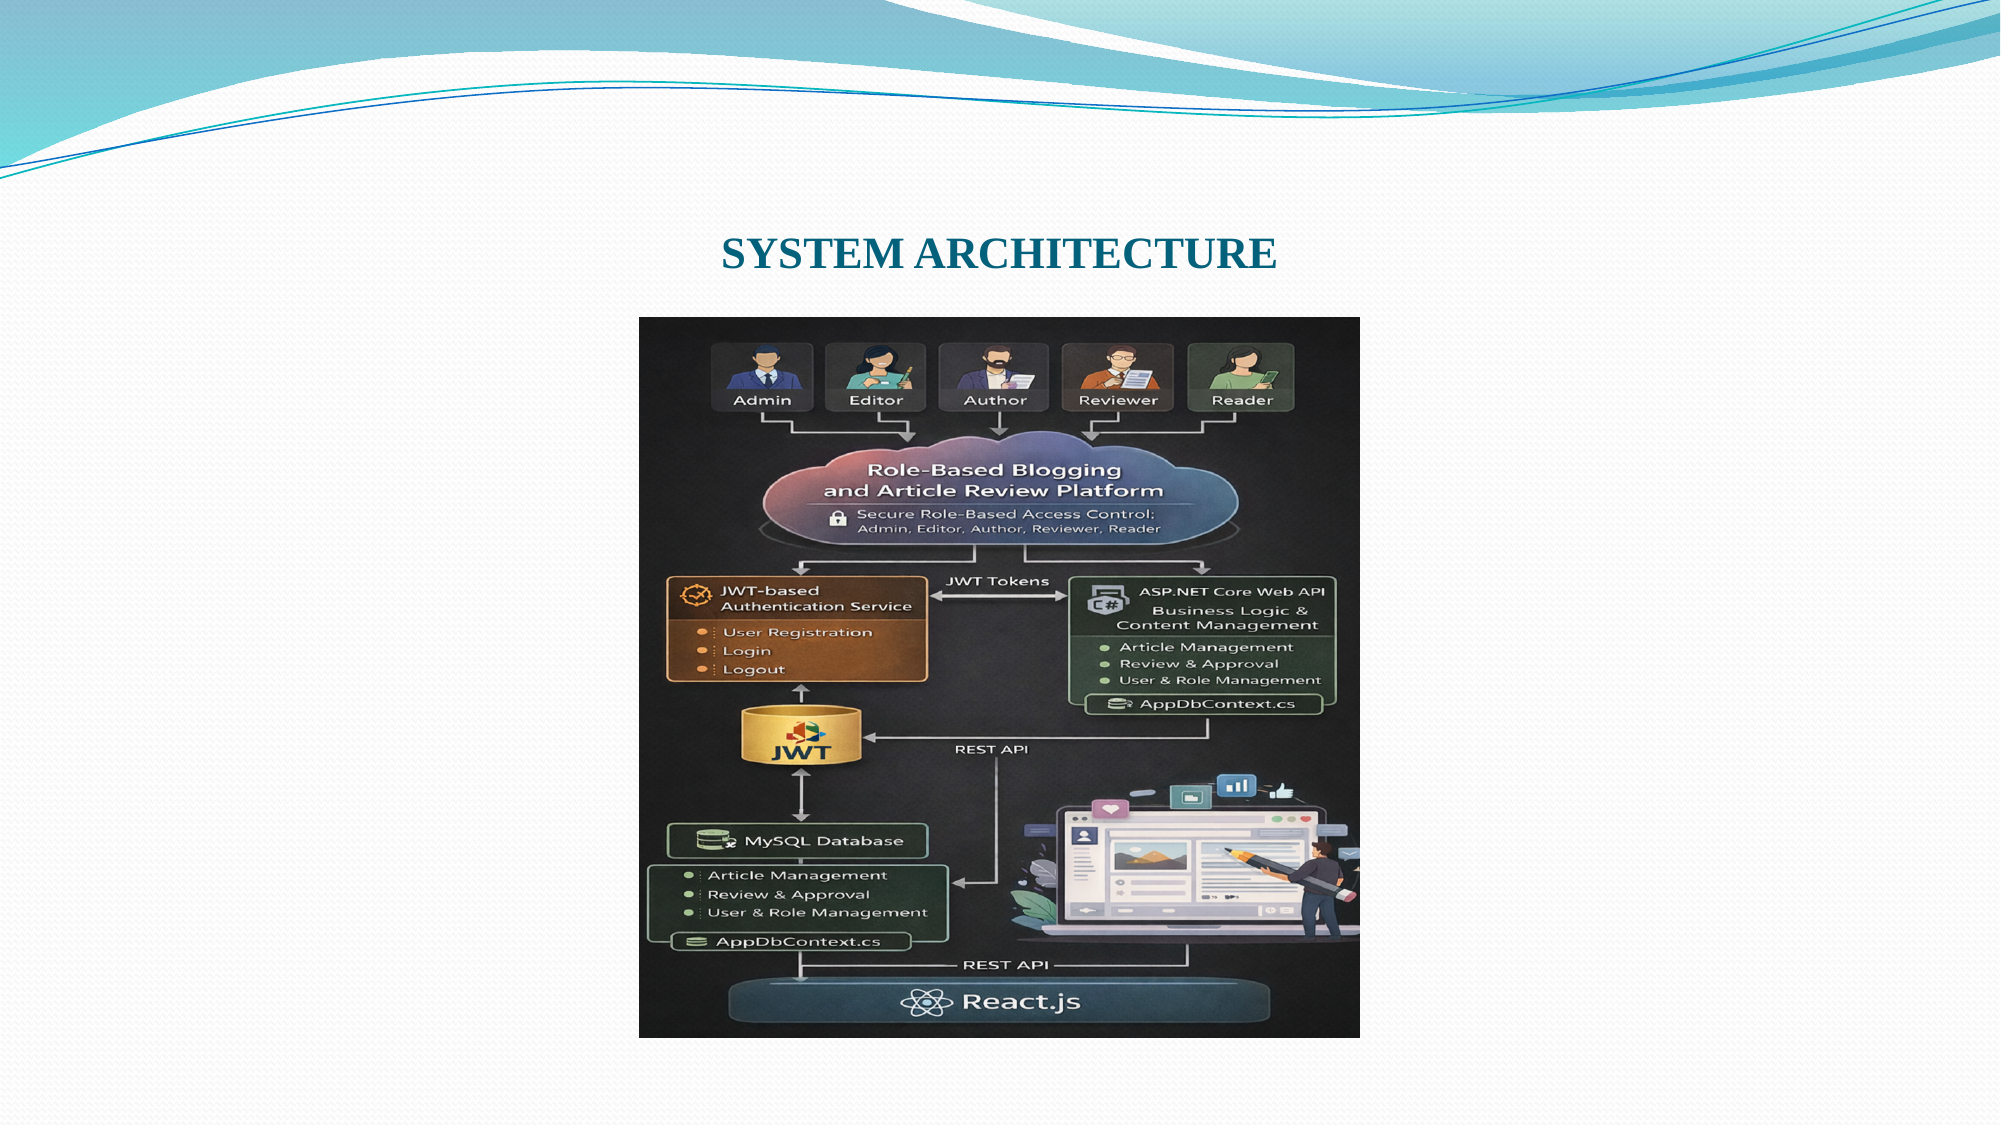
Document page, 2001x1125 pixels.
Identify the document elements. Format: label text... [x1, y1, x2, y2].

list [639, 317, 1361, 1038]
title SYSTEM ARCHITECTURE [99, 161, 1900, 278]
